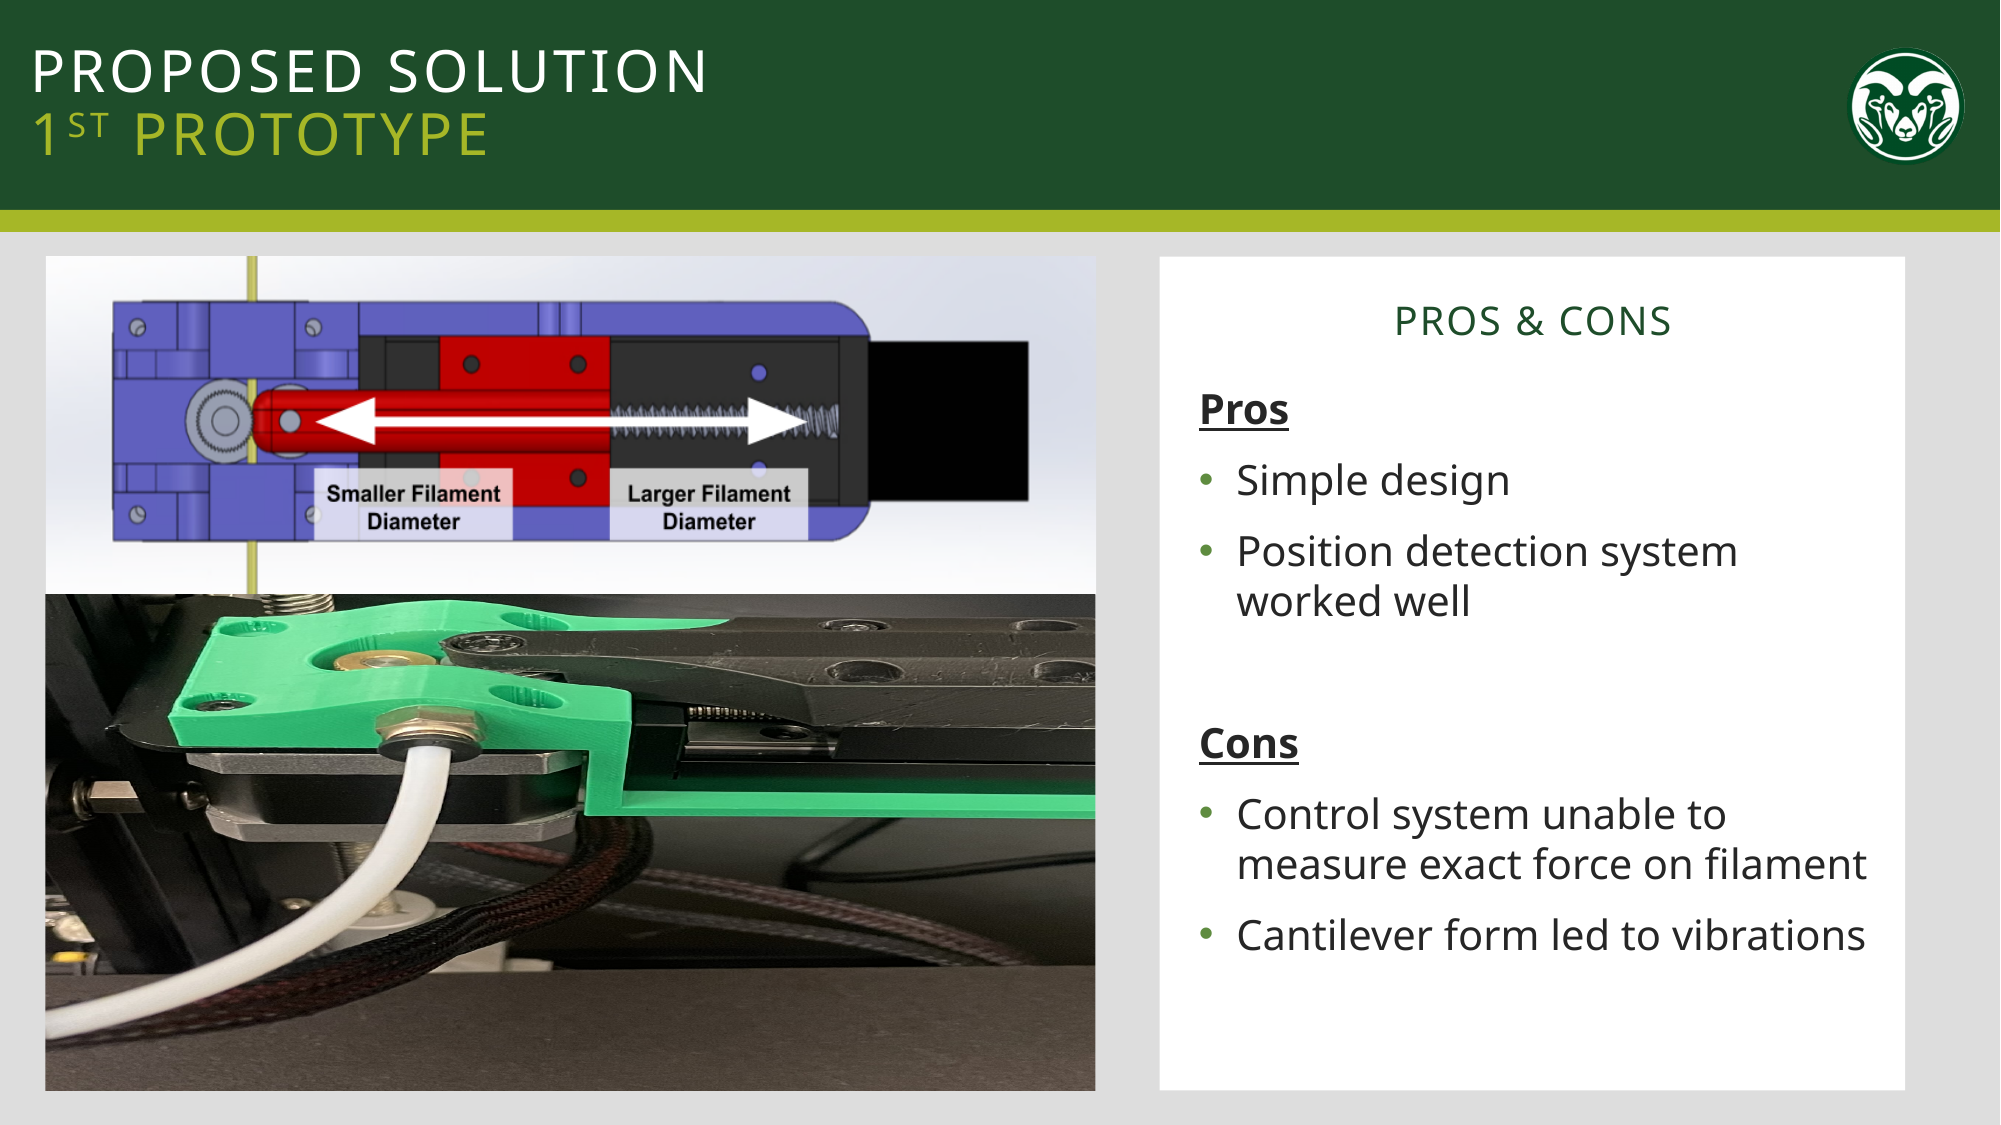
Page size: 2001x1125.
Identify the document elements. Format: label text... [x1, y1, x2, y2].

picture [1533, 0, 2000, 386]
text_box Proposed Solution 1st Prototype [0, 0, 1533, 209]
text_box [0, 209, 1533, 233]
text_box A [1159, 256, 1906, 1091]
list Pros Simple design Position detection system worked well Cons Control system unable to measure exact force on filament Cantilever form led to vibrations [1183, 375, 1885, 948]
picture [45, 256, 1097, 1091]
list Pros & Cons [1182, 256, 1533, 351]
